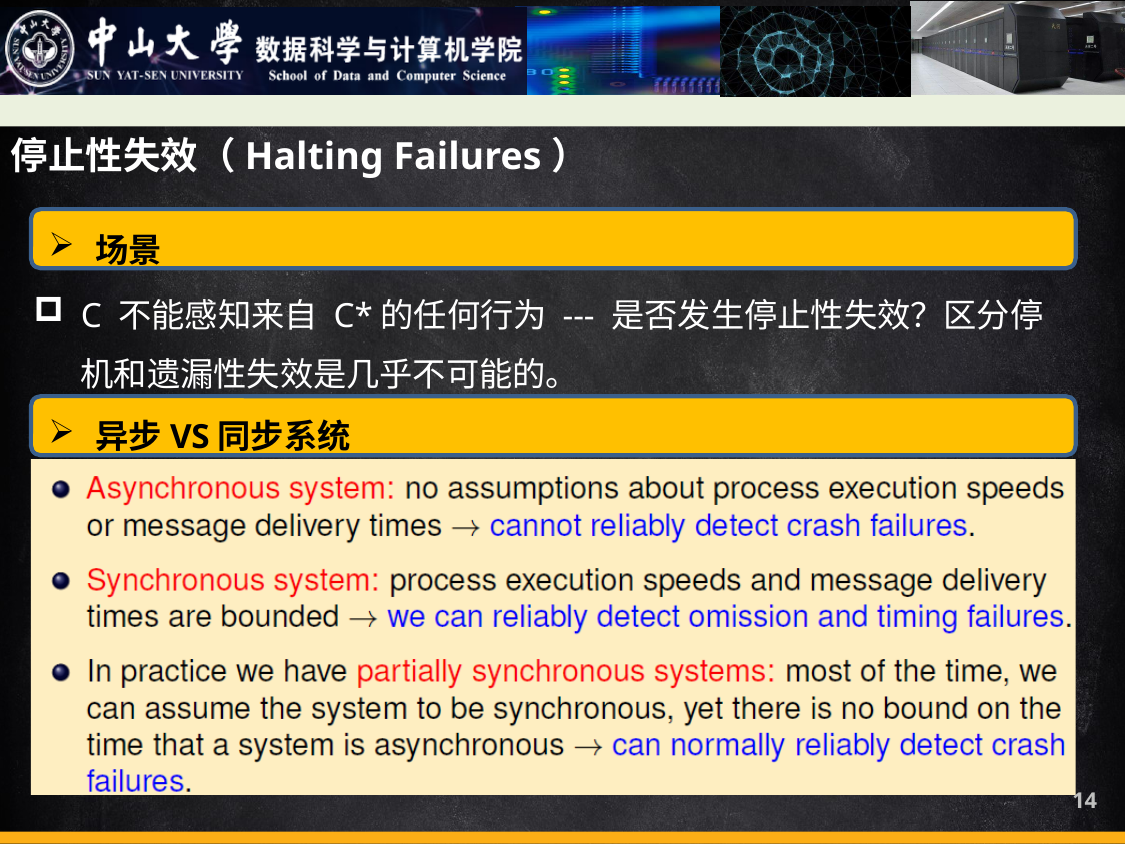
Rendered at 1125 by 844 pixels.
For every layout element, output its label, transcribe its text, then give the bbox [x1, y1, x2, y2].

text_box 异步VS同步系统 [28, 394, 1078, 458]
picture [0, 127, 1125, 831]
text_box 停止性失效（Halting Failures） [0, 124, 858, 185]
text_box C 不能感知来自 C*的任何行为 --- 是否发生停止性失效？区分停机和遗漏性失效是几乎不可能的。 [19, 266, 1076, 401]
picture [0, 0, 1125, 97]
text_box 场景 [28, 207, 1078, 266]
